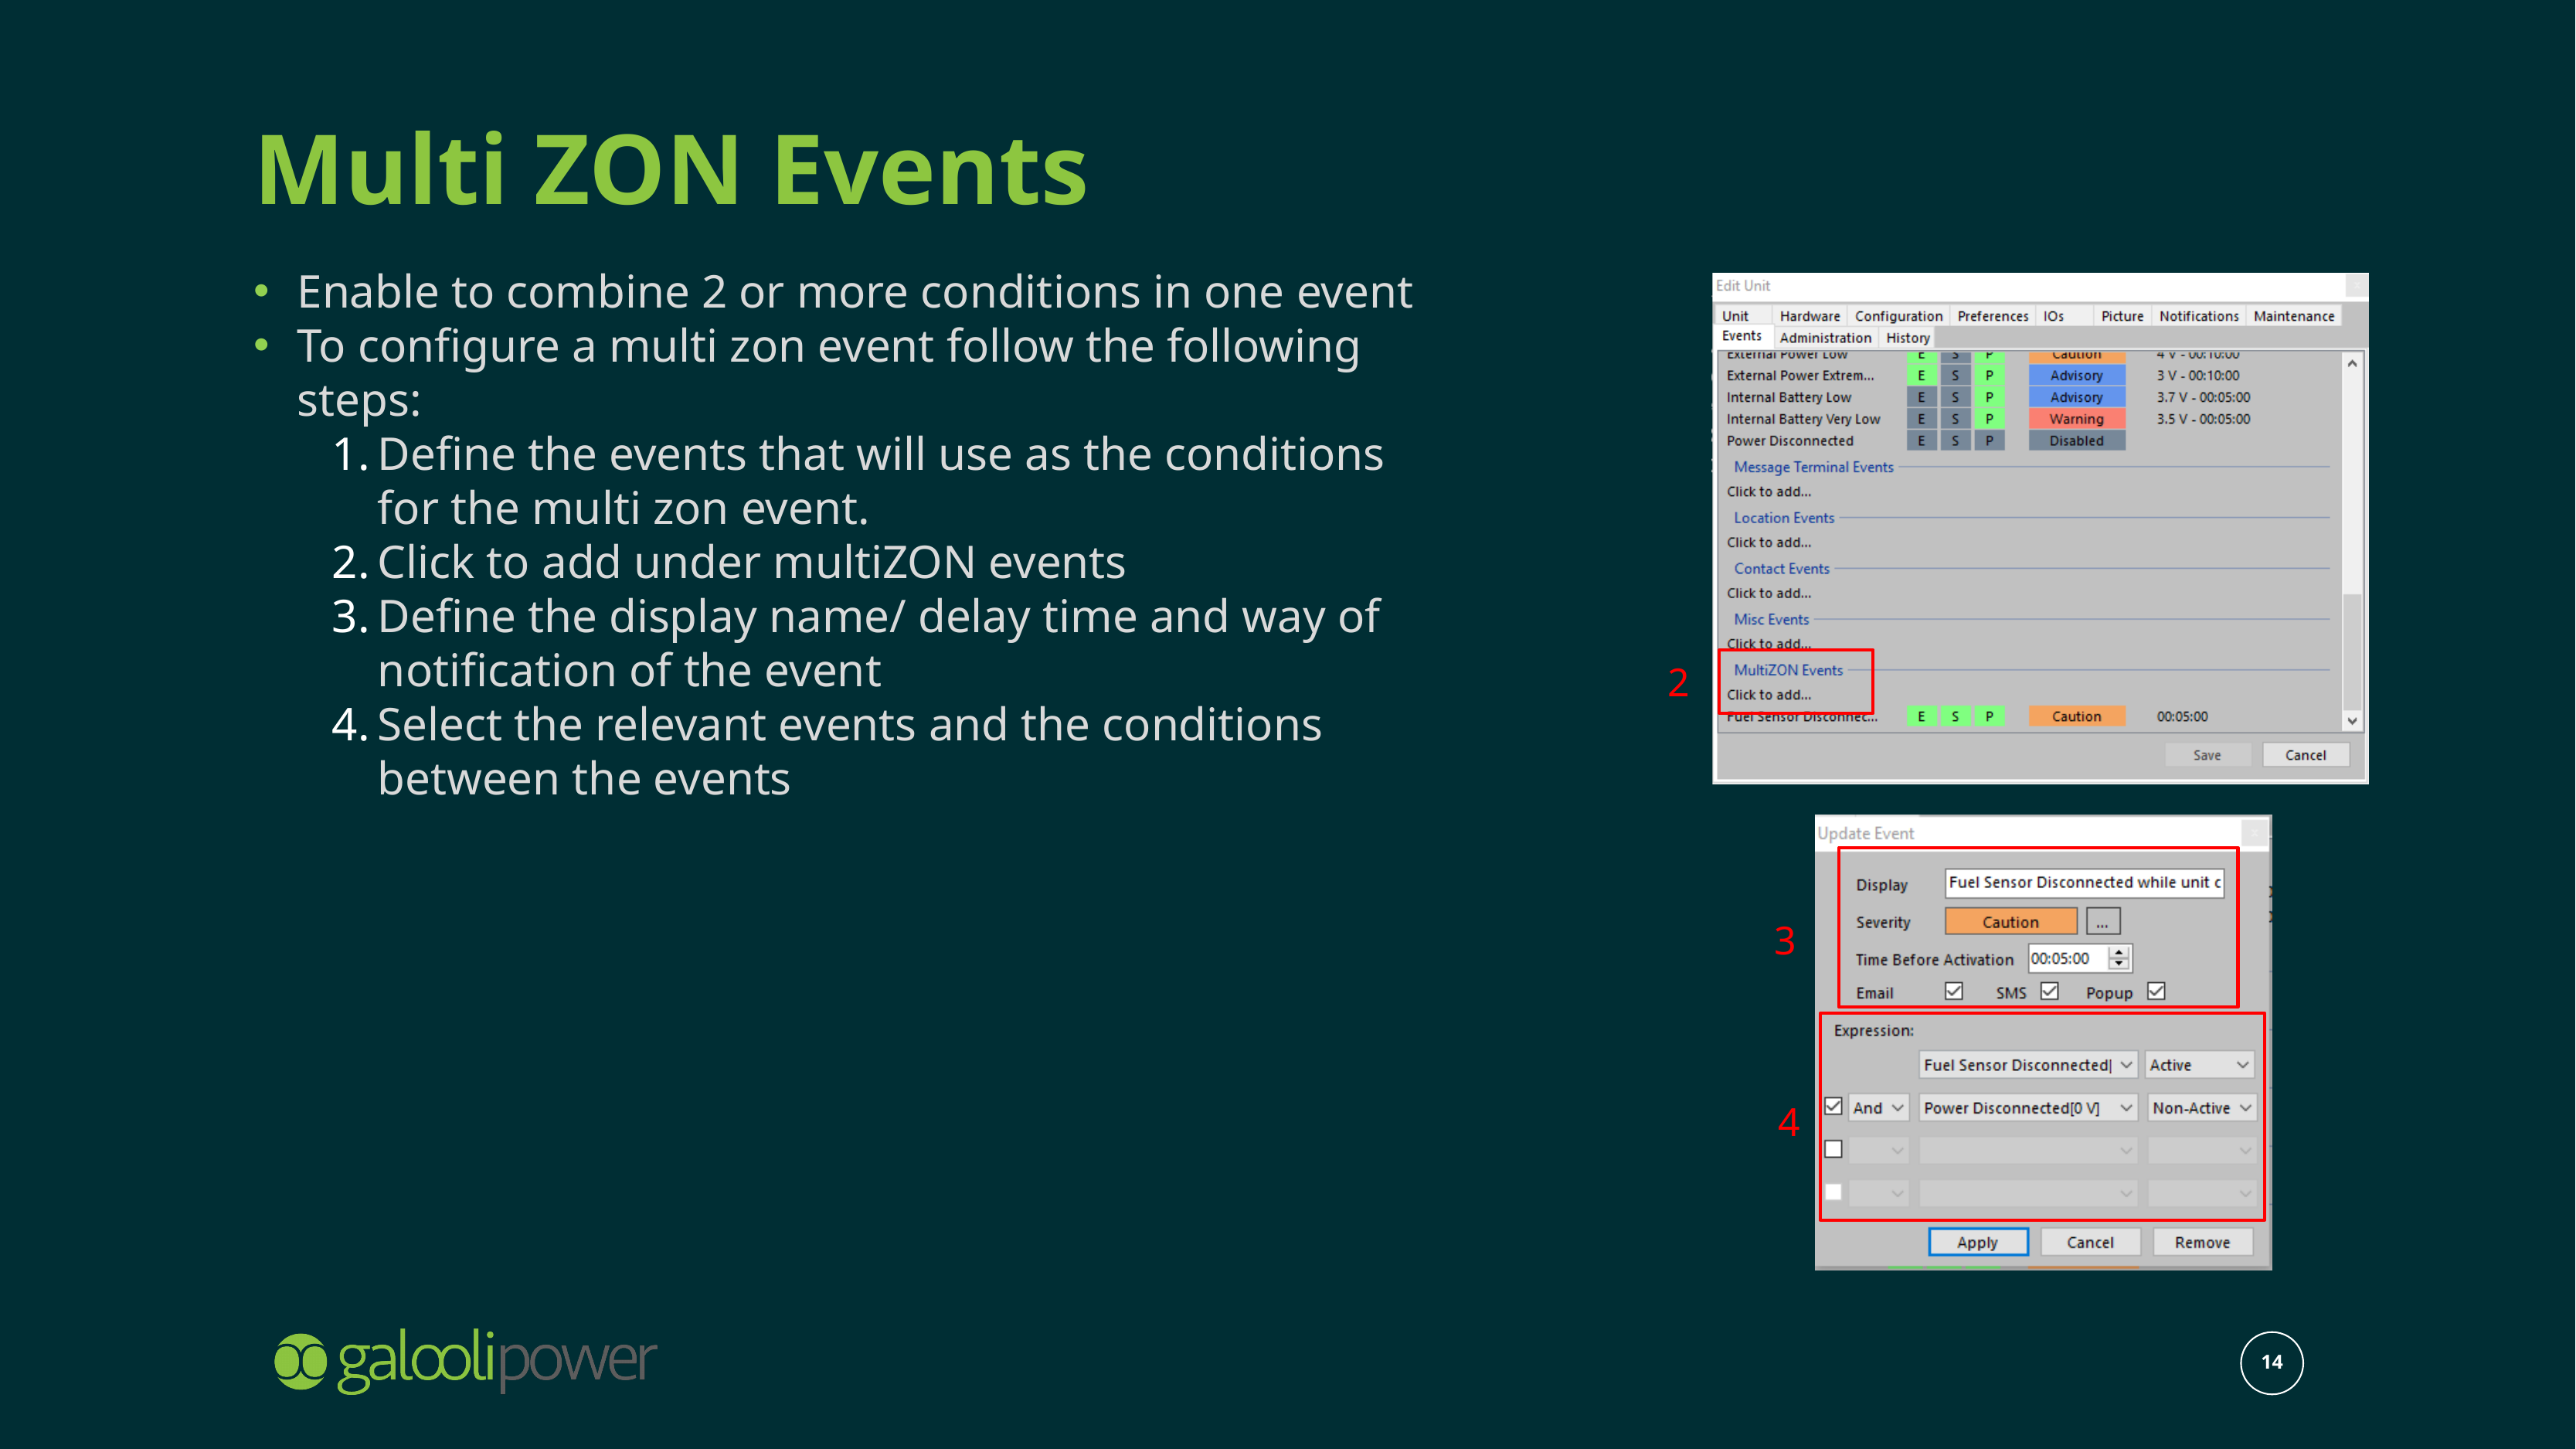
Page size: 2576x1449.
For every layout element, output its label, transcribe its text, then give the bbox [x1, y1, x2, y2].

text_box 2 [1650, 652, 1708, 710]
picture [1711, 273, 2369, 784]
text_box 3 [1756, 910, 1810, 968]
title Multi ZON Events [253, 43, 2084, 243]
text_box 4 [1760, 1091, 1810, 1150]
text_box Enable to combine 2 or more conditions in one event To configure a multi zon event follow the following steps: Define the events that will use as the conditions for the multi zon event. Click to add under multiZON events Define the display name/ delay time and way of notification of the event Select the relevant events and the conditions between the events [253, 257, 1451, 903]
picture [1814, 814, 2272, 1270]
picture [274, 1328, 658, 1395]
